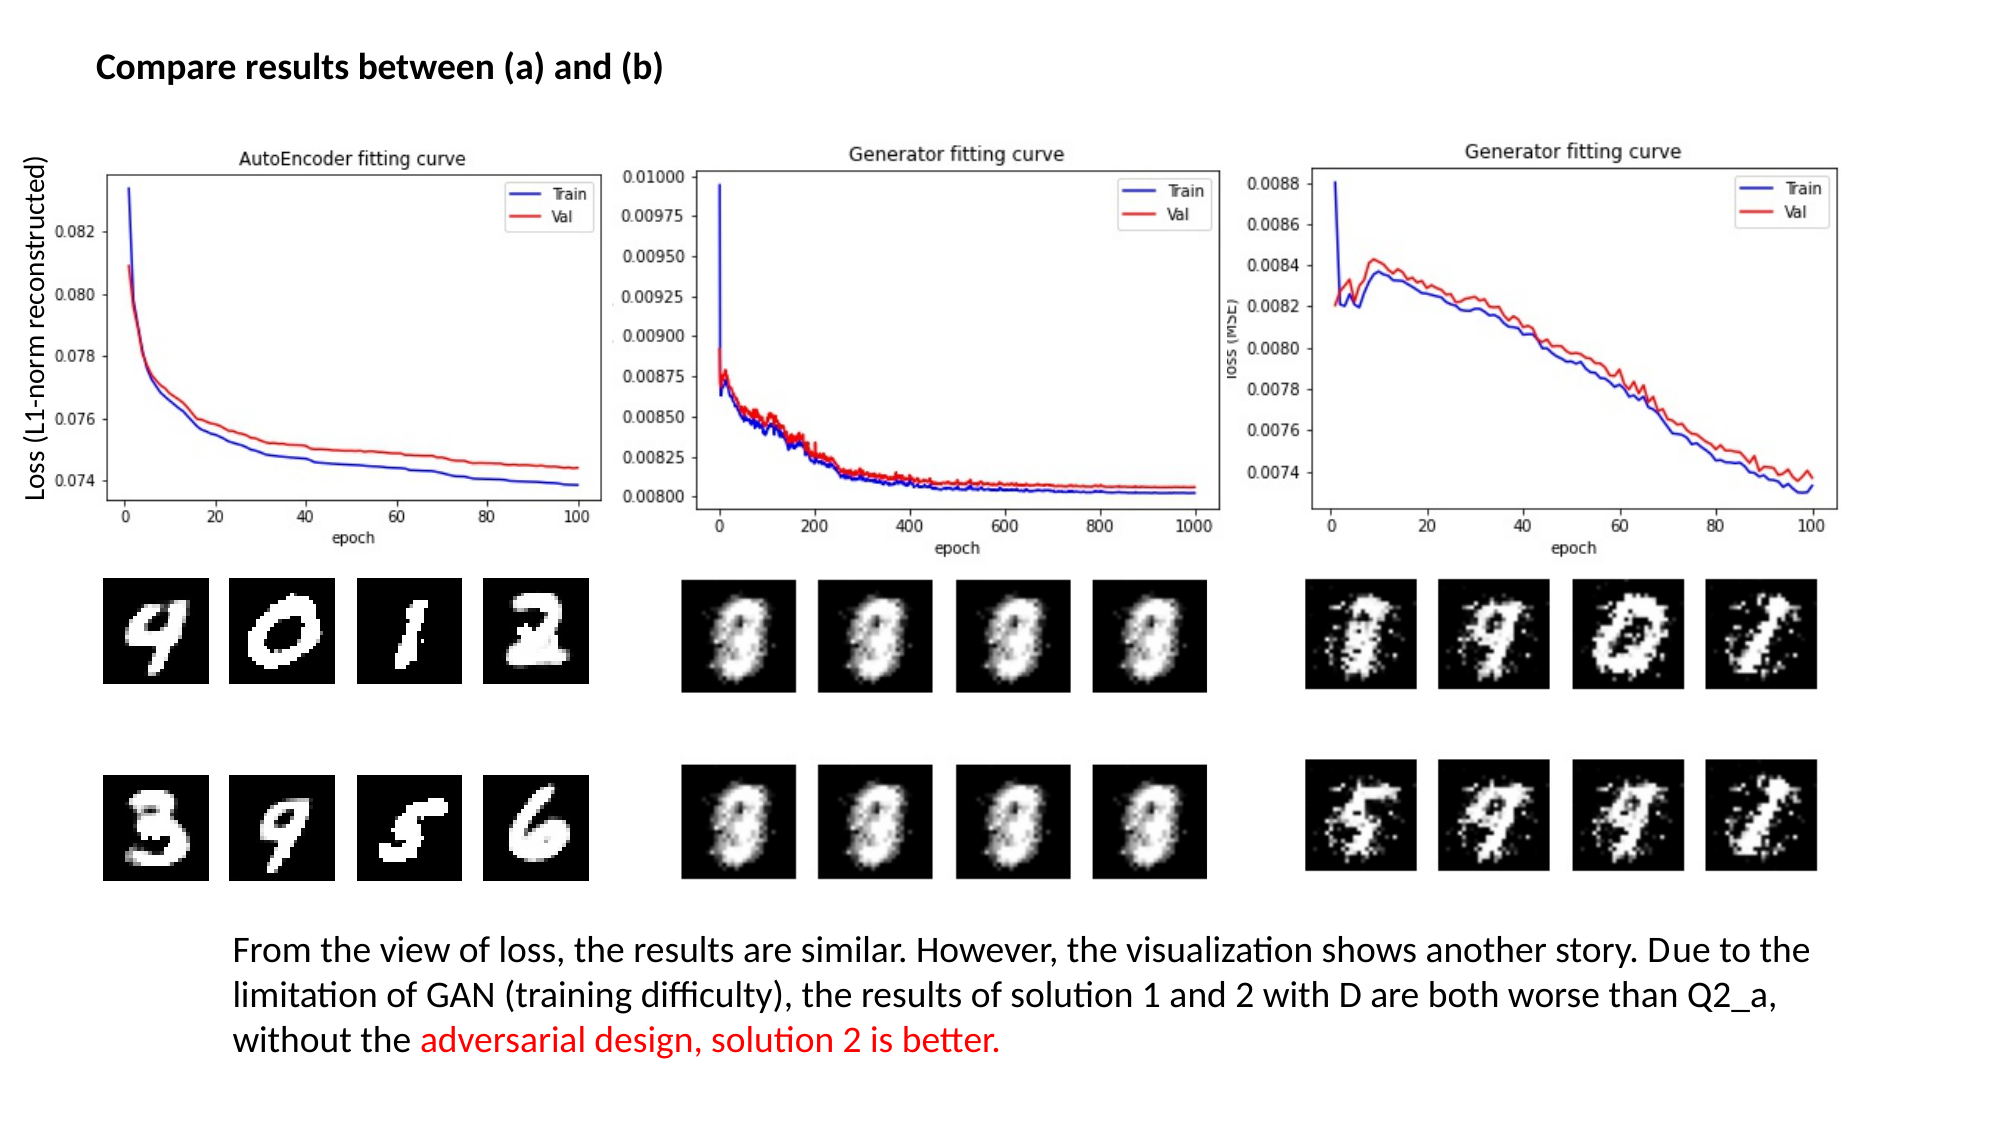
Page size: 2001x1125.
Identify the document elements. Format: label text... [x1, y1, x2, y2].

picture [612, 116, 1226, 565]
text_box From the view of loss, the results are similar. However, the visualization shows another story. Due to the limitation of GAN (training difficulty), the results of solution 1 and 2 with D are both worse than Q2_a, without the adversarial design, solution 2 is better. [217, 917, 1860, 1068]
picture [53, 149, 610, 554]
picture [1227, 113, 1904, 565]
text_box Compare results between (a) and (b) [81, 34, 1082, 95]
picture [679, 574, 1208, 886]
text_box Loss (L1-norm reconstructed) [7, 140, 58, 517]
picture [100, 570, 593, 882]
picture [1305, 574, 1823, 873]
